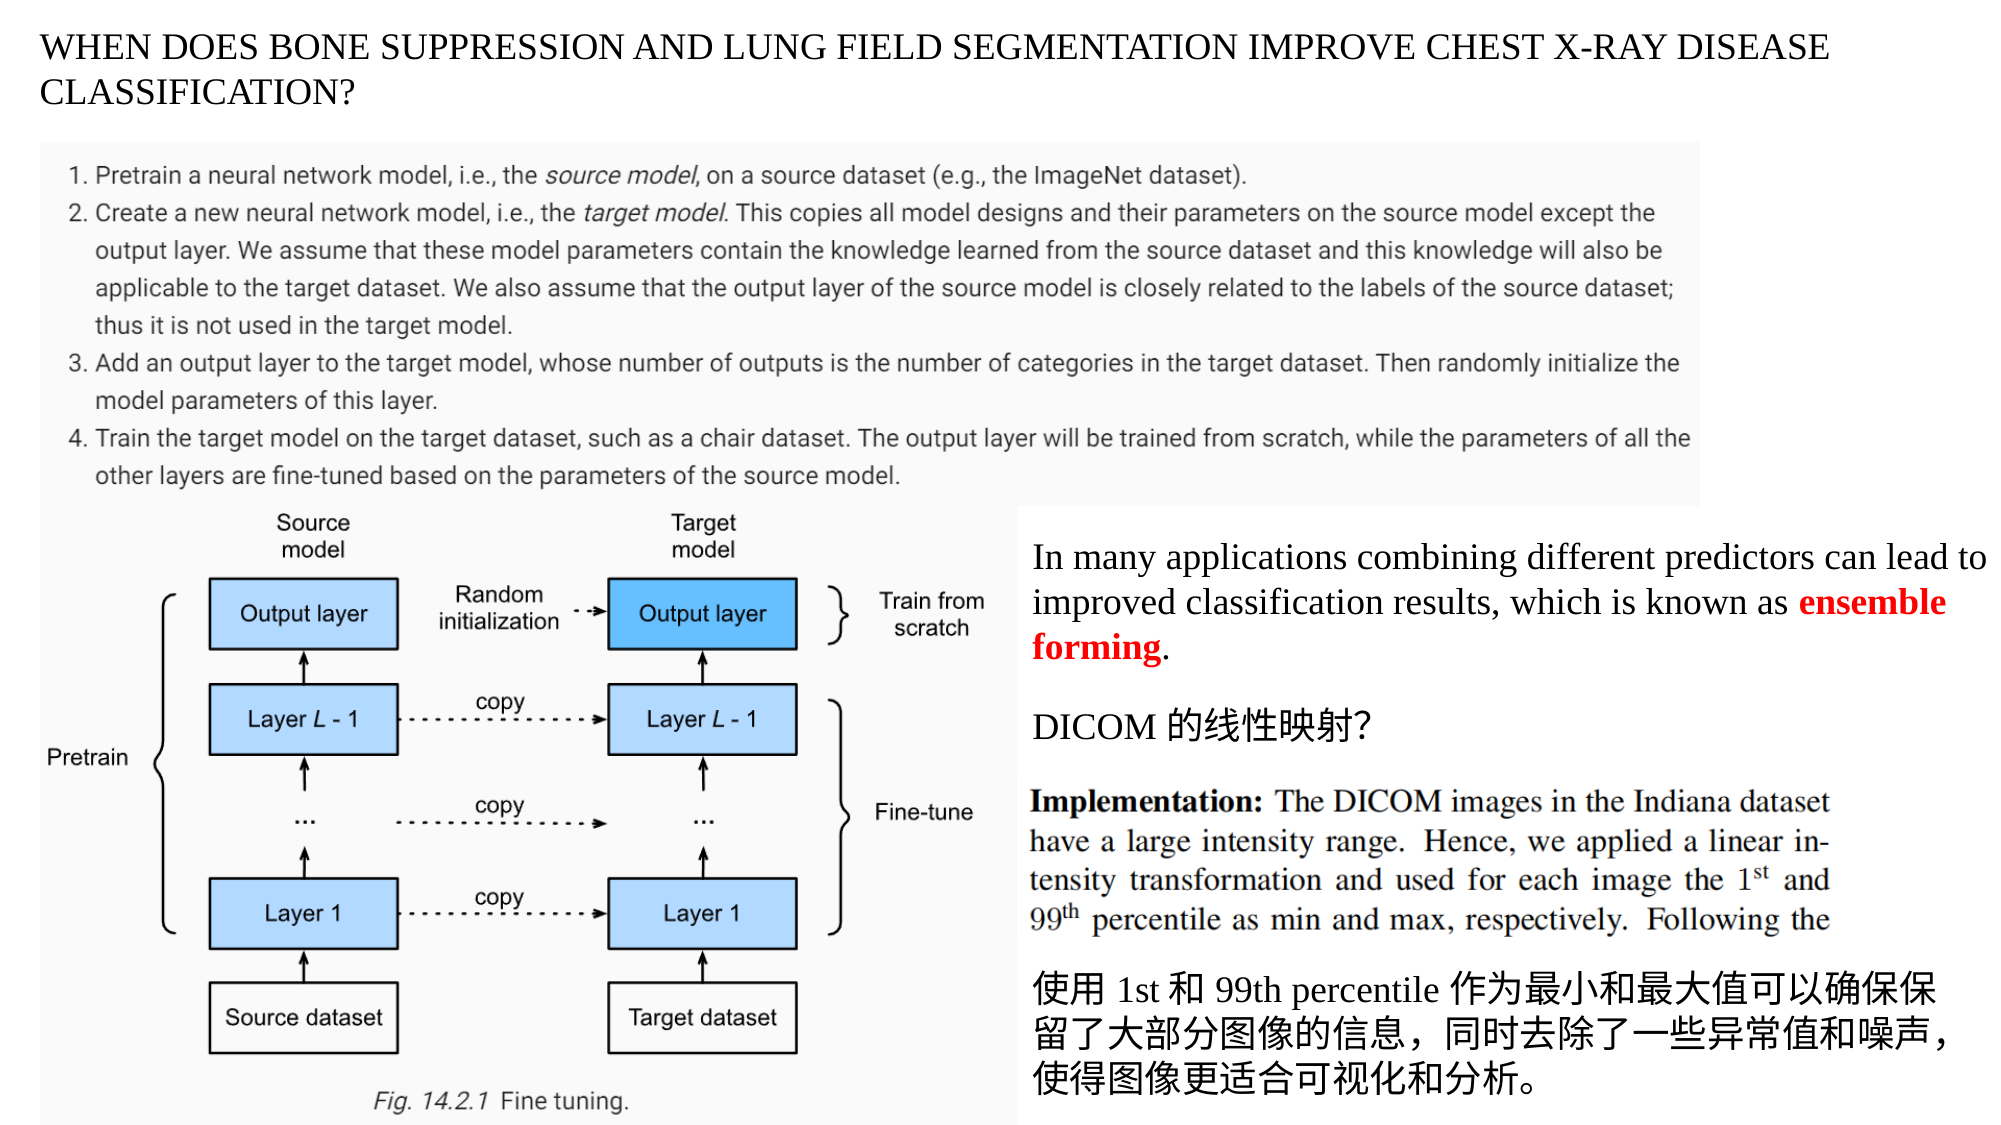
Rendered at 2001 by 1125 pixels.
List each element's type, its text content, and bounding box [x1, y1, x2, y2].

picture [40, 142, 1844, 1125]
text_box WHEN DOES BONE SUPPRESSION AND LUNG FIELD SEGMENTATION IMPROVE CHEST X-RAY DISEASE CLASSIFICATION? [24, 14, 1974, 120]
text_box DICOM的线性映射？ [1018, 694, 1585, 755]
text_box 使用1st和99th percentile作为最小和最大值可以确保保留了大部分图像的信息，同时去除了一些异常值和噪声，使得图像更适合可视化和分析。 [1018, 957, 1974, 1107]
text_box In many applications combining different predictors can lead to improved classification results, which is known as ensemble forming. [1018, 524, 2000, 675]
